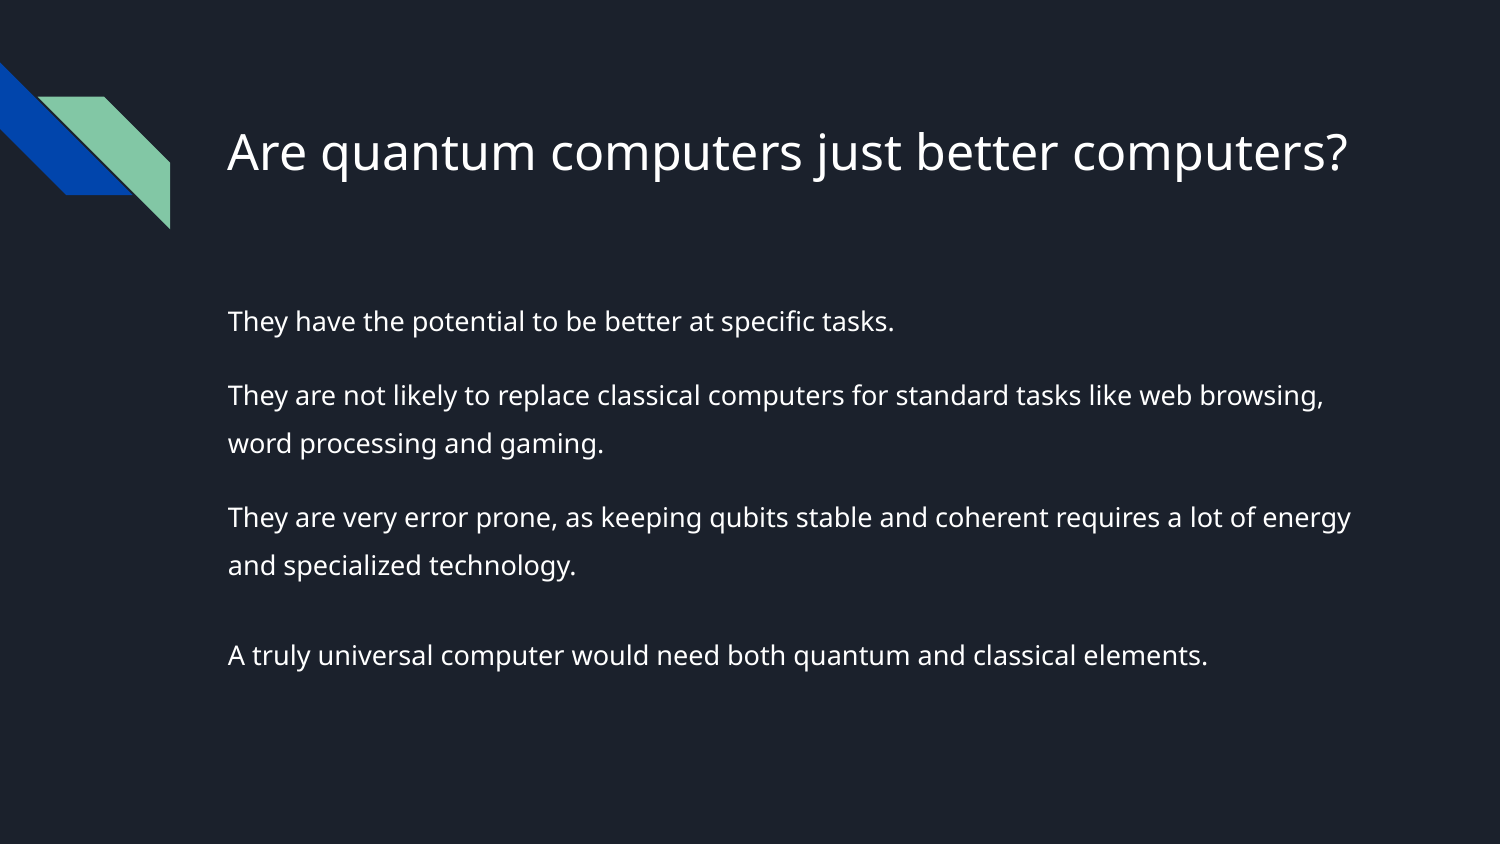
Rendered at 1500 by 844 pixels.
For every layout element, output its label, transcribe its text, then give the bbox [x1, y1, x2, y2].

title Are quantum computers just better computers? [212, 105, 1368, 215]
list They have the potential to be better at specific tasks. They are not likely to replace classical computers for standard tasks like web browsing, word processing and gaming. They are very error prone, as keeping qubits stable and coherent requires a lot of energy and specialized technology. A truly universal computer would need both quantum and classical elements. [212, 257, 1368, 735]
